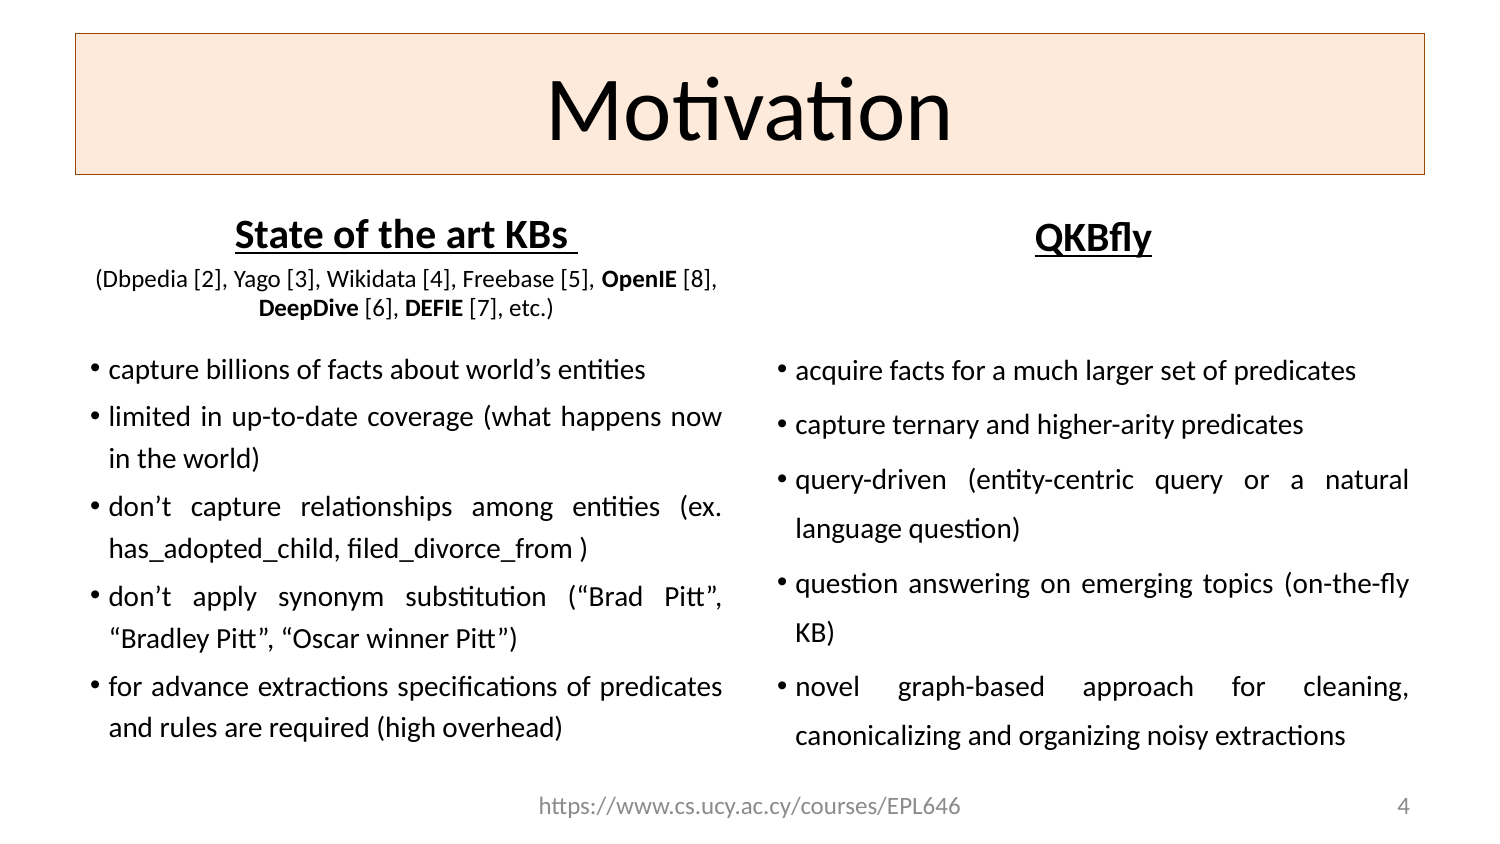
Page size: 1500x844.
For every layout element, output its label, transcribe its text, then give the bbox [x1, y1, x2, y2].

footer https://www.cs.ucy.ac.cy/courses/EPL646 [512, 782, 988, 827]
list acquire facts for a much larger set of predicates capture ternary and higher-arity predicates query-driven (entity-centric query or a natural language question) question answering on emerging topics (on-the-ﬂy KB) novel graph-based approach for cleaning, canonicalizing and organizing noisy extractions [761, 329, 1425, 768]
list capture billions of facts about world’s entities limited in up-to-date coverage (what happens now in the world) don’t capture relationships among entities (ex. has_adopted_child, filed_divorce_from ) don’t apply synonym substitution (“Brad Pitt”, “Bradley Pitt”, “Oscar winner Pitt”) for advance extractions speciﬁcations of predicates and rules are required (high overhead) [75, 335, 738, 774]
text_box [761, 0, 1425, 79]
list QKBﬂy [761, 188, 1425, 268]
title Motivation [75, 33, 1425, 175]
slide_number 4 [1074, 782, 1425, 827]
list State of the art KBs (Dbpedia [2], Yago [3], Wikidata [4], Freebase [5], OpenIE [8], DeepDive [6], DEFIE [7], etc.) [75, 188, 738, 330]
